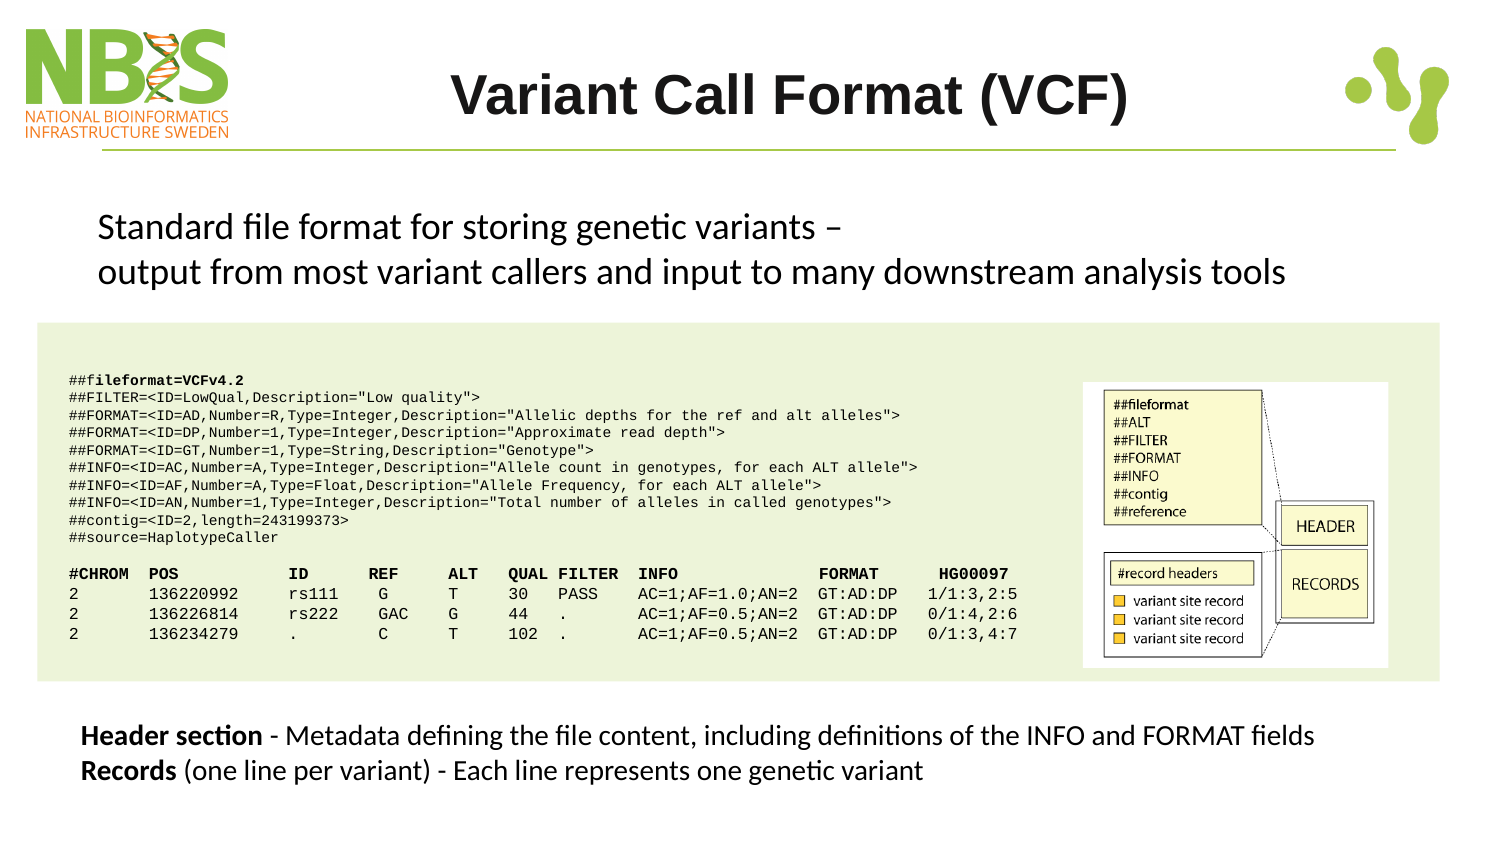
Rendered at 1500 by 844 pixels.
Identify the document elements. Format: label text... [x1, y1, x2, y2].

text_box Header section - Metadata defining the file content, including definitions of the INFO and FORMAT fields Records (one line per variant) - Each line represents one genetic variant [69, 710, 1351, 792]
picture [1082, 382, 1389, 668]
text_box Standard file format for storing genetic variants – output from most variant callers and input to many downstream analysis tools [86, 196, 1336, 298]
picture [1342, 44, 1451, 147]
text_box ##fileformat=VCFv4.2 ##FILTER=<ID=LowQual,Description="Low quality"> ##FORMAT=<ID=AD,Number=R,Type=Integer,Description="Allelic depths for the ref and alt alleles"> ##FORMAT=<ID=DP,Number=1,Type=Integer,Description="Approximate read depth"> ##FORMAT=<ID=GT,Number=1,Type=String,Description="Genotype"> ##INFO=<ID=AC,Number=A,Type=Integer,Description="Allele count in genotypes, for each ALT allele"> ##INFO=<ID=AF,Number=A,Type=Float,Description="Allele Frequency, for each ALT allele"> ##INFO=<ID=AN,Number=1,Type=Integer,Description="Total number of alleles in called genotypes"> ##contig=<ID=2,length=243199373> ##source=HaplotypeCaller #CHROM POS ID REF ALT QUAL FILTER INFO FORMAT HG00097 2 136220992 rs111 G T 30 PASS AC=1;AF=1.0;AN=2 GT:AD:DP 1/1:3,2:5 2 136226814 rs222 GAC G 44 . AC=1;AF=0.5;AN=2 GT:AD:DP 0/1:4,2:6 2 136234279 . C T 102 . AC=1;AF=0.5;AN=2 GT:AD:DP 0/1:3,4:7 [57, 365, 1339, 699]
title Variant Call Format (VCF) [303, 44, 1277, 147]
text_box [37, 322, 1440, 682]
picture [26, 29, 228, 138]
